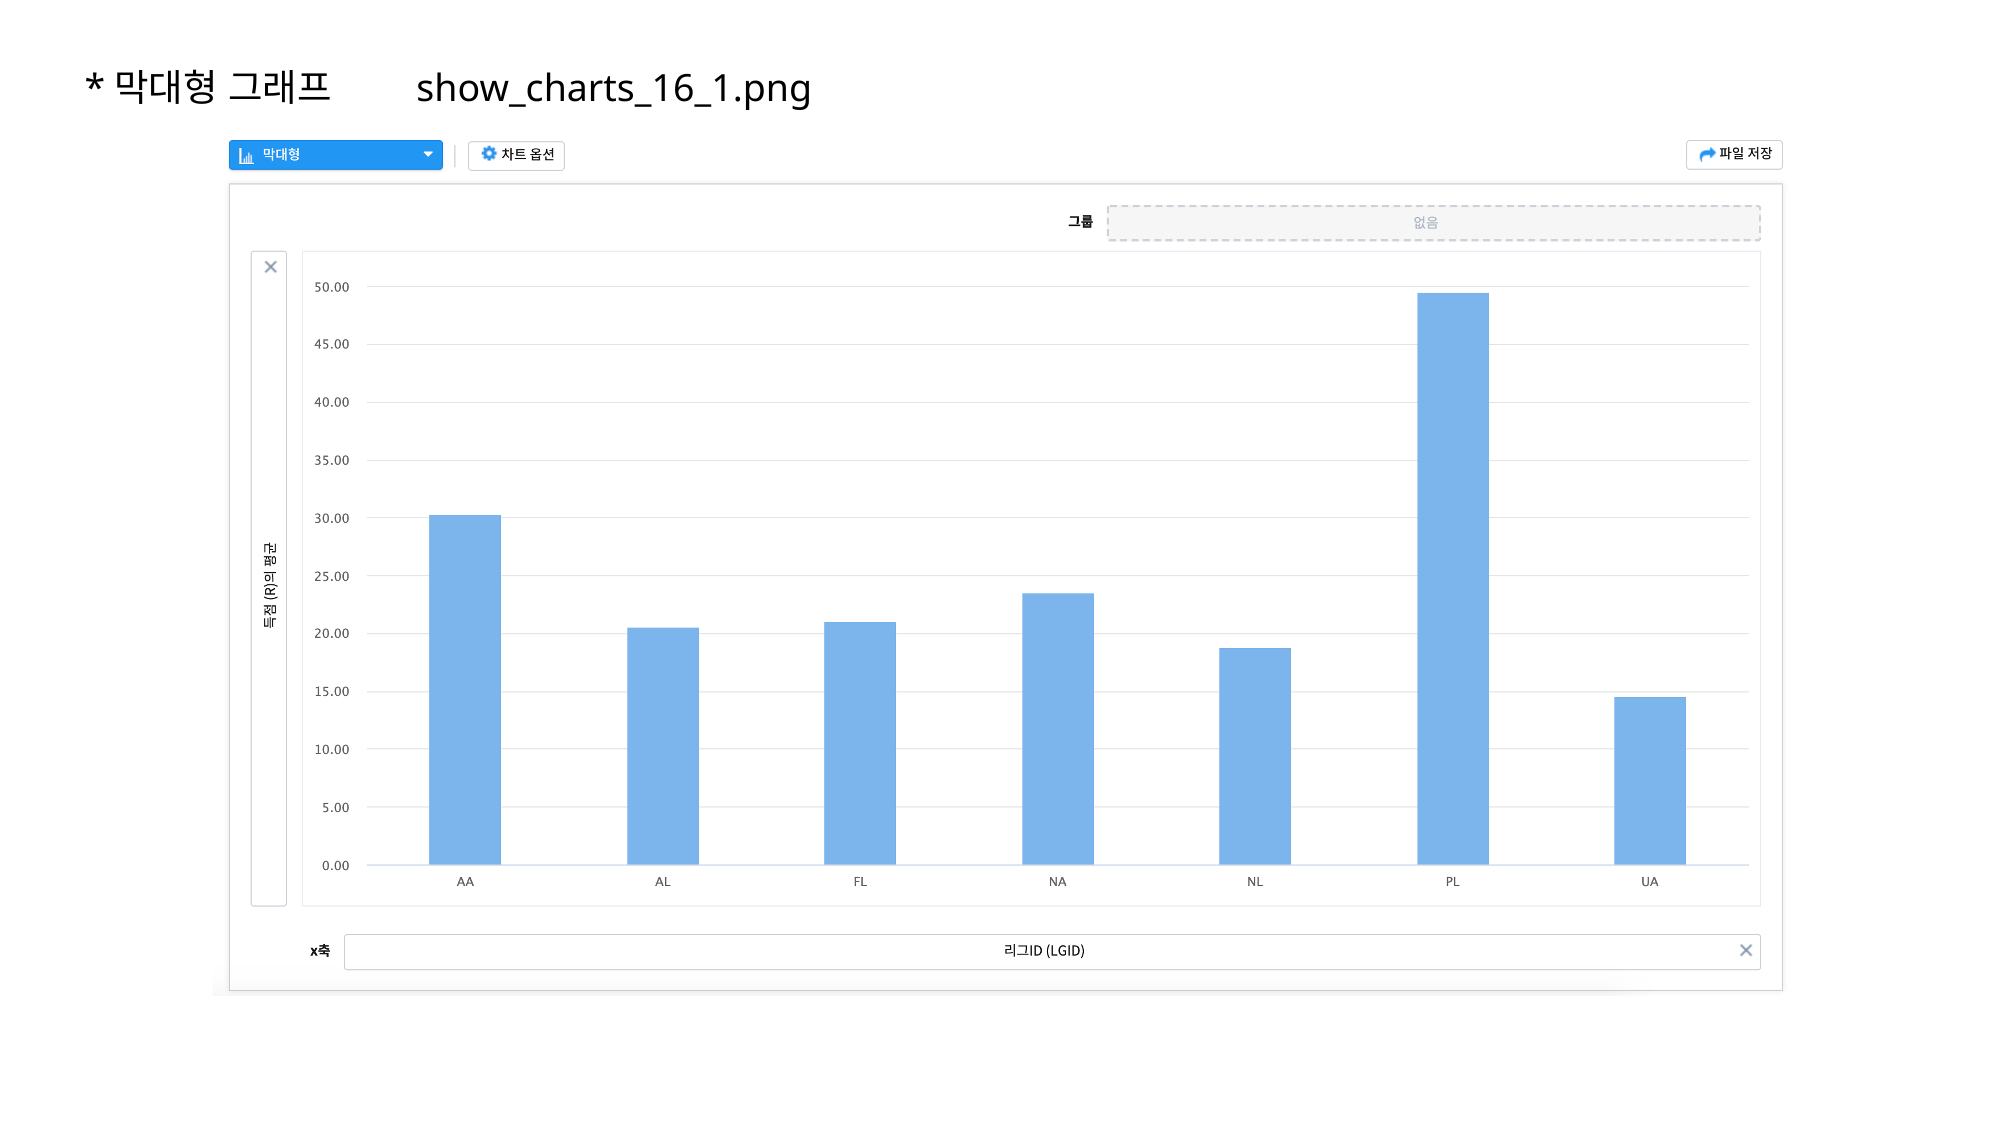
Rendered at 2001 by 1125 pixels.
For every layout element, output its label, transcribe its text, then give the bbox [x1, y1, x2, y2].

picture [211, 129, 1789, 996]
text_box *막대형 그래프 [69, 56, 401, 116]
text_box show_charts_16_1.png [401, 56, 918, 116]
